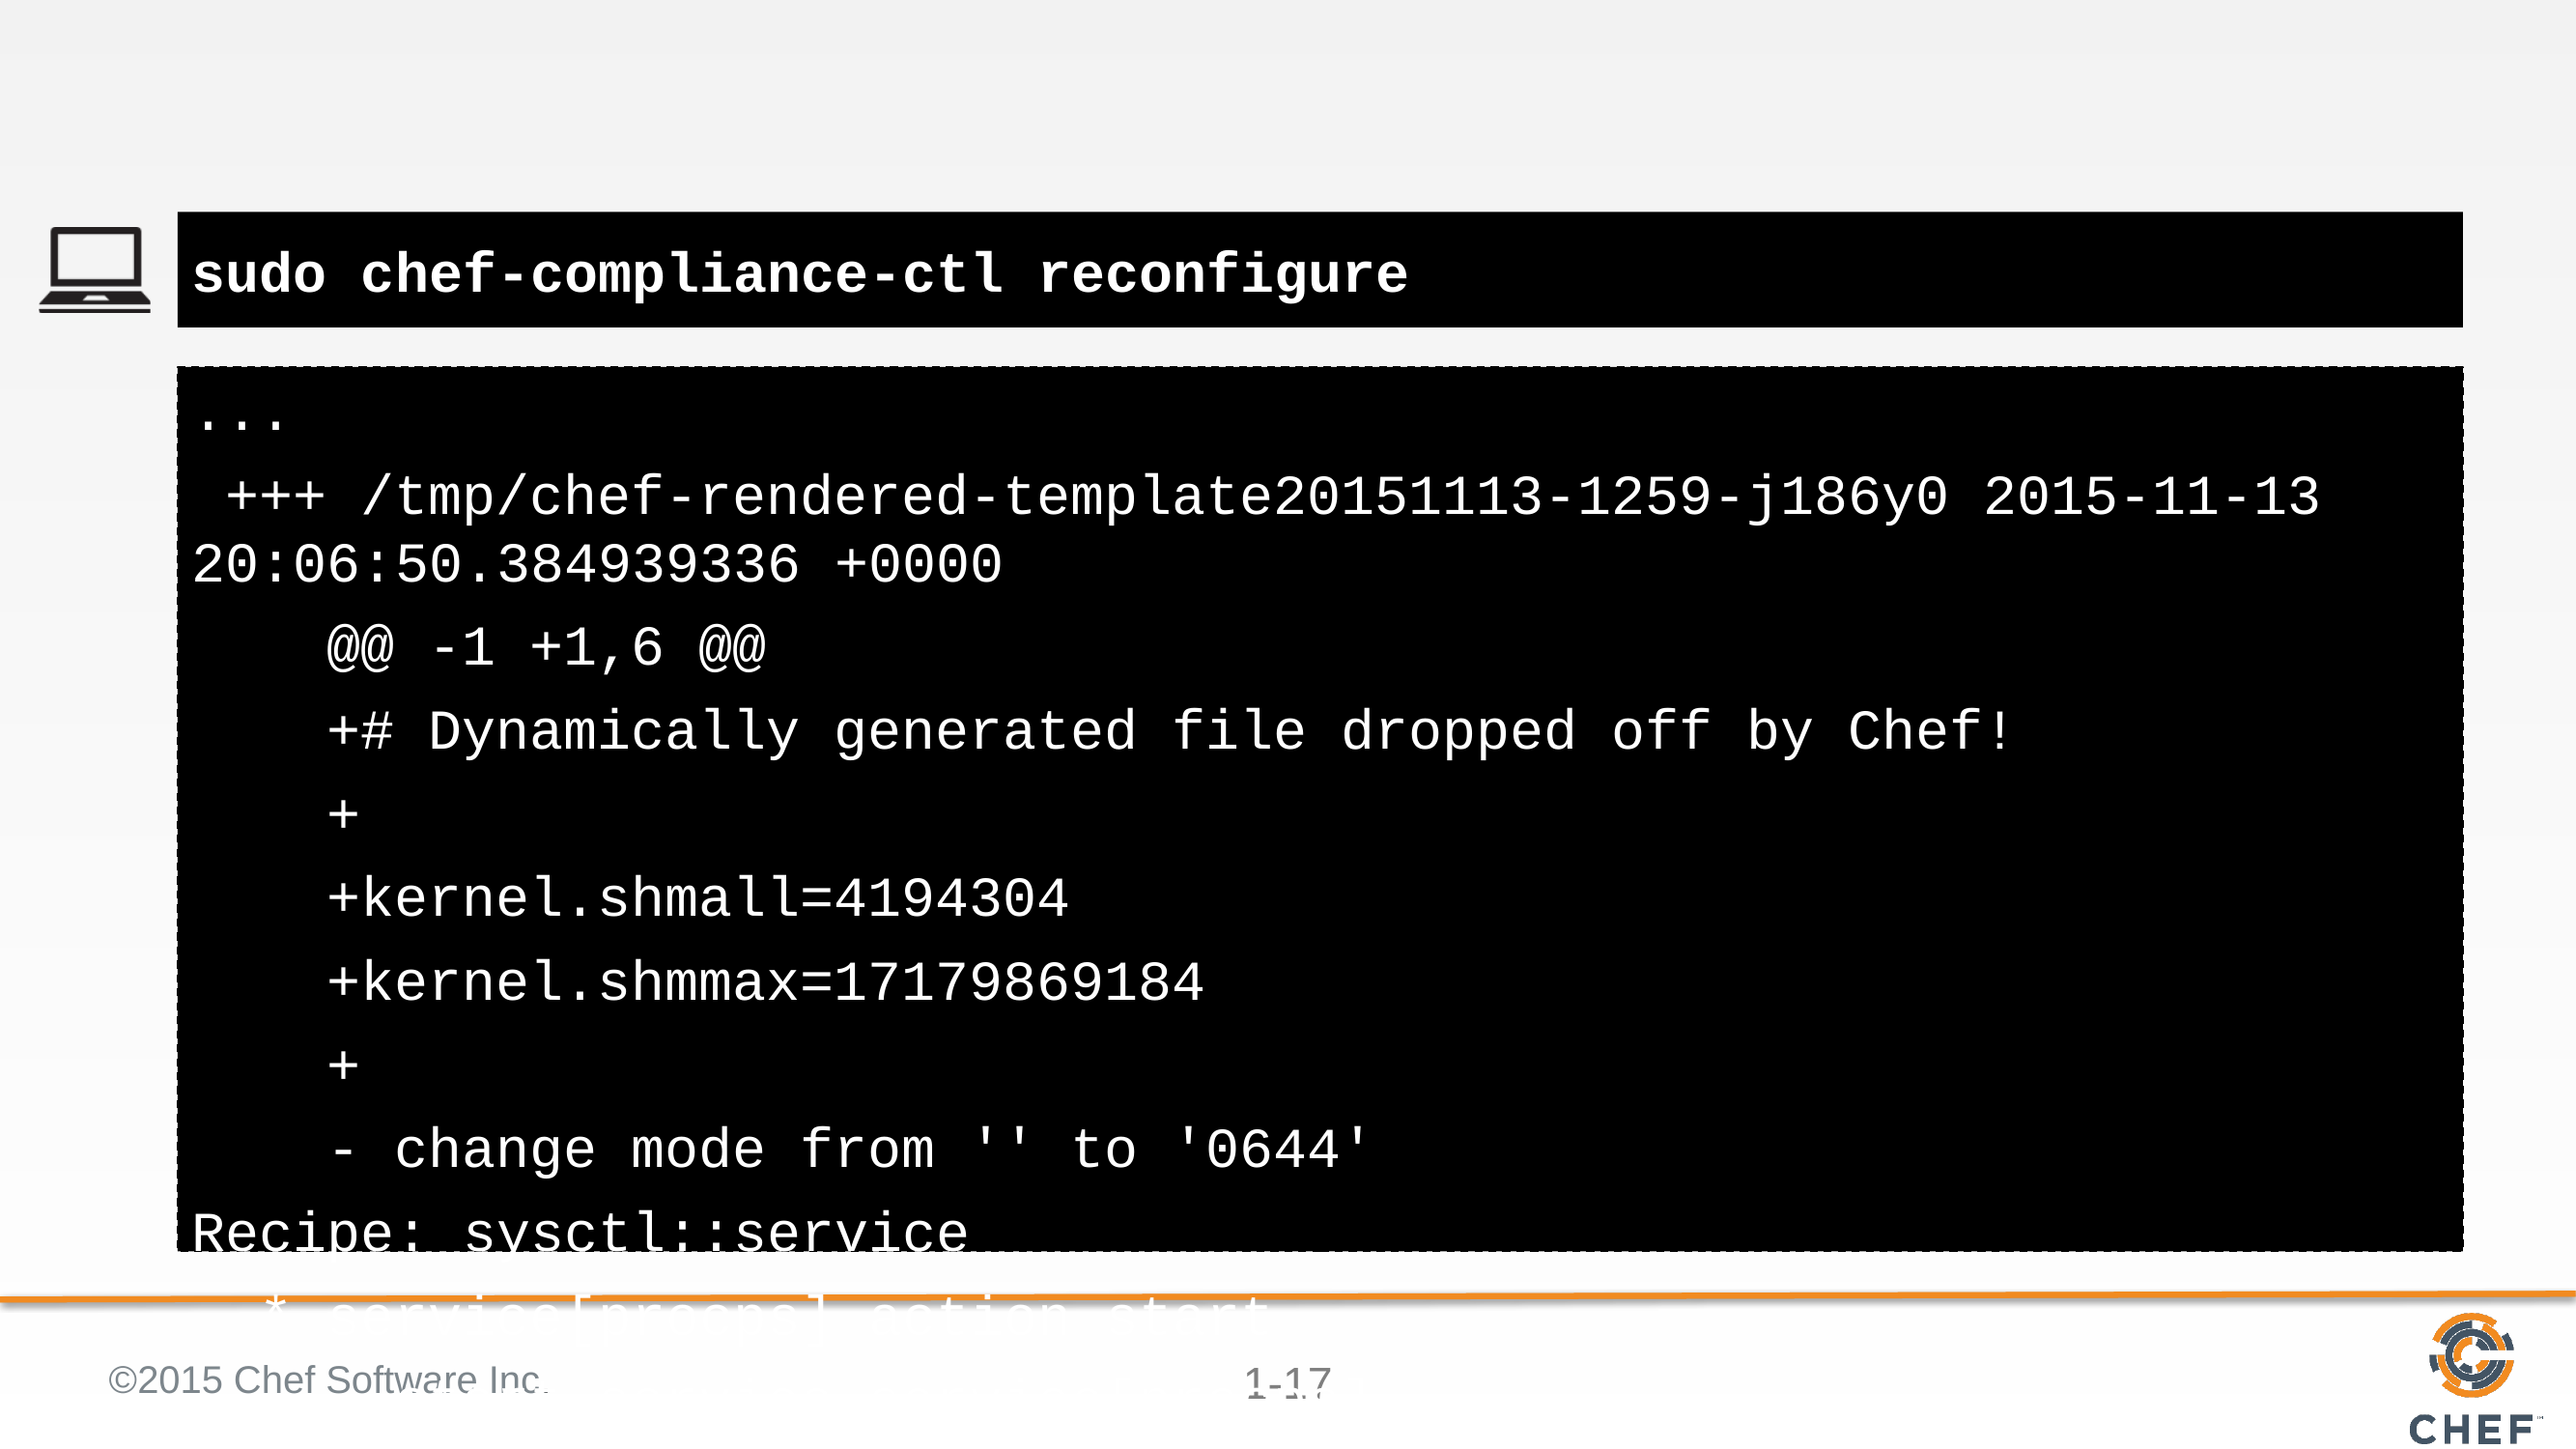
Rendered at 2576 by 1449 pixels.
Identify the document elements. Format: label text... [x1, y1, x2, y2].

list sudo chef-compliance-ctl reconfigure [177, 212, 2463, 327]
picture [2399, 1297, 2551, 1449]
list ... +++ /tmp/chef-rendered-template20151113-1259-j186y0 2015-11-13 20:06:50.384939336 +0000 @@ -1 +1,6 @@ +# Dynamically generated file dropped off by Chef! + +kernel.shmall=4194304 +kernel.shmmax=17179869184 + - change mode from '' to '0644' Recipe: sysctl::service * service[procps] action start - start service service[procps] Running handlers: Running handlers complete Chef Client finished, 118/124 resources updated in 259.512030572 seconds chef-compliance Reconfigured! [177, 366, 2464, 1252]
